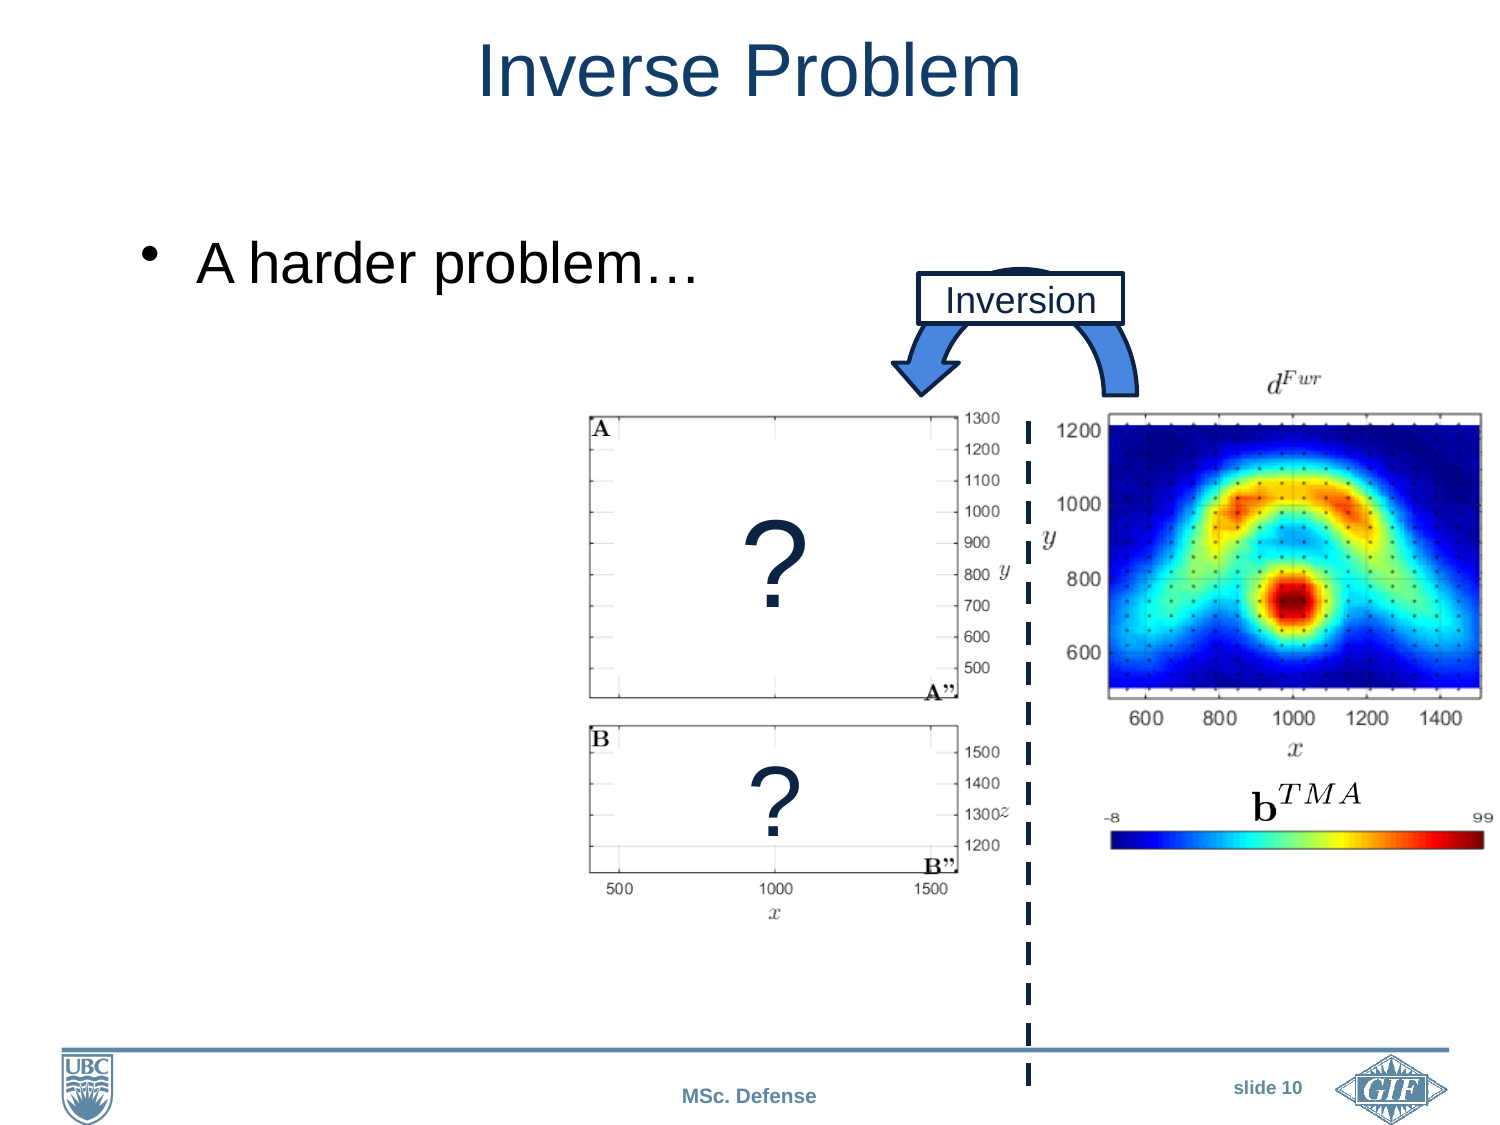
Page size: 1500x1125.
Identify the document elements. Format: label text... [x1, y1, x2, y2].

text_box [1026, 267, 1051, 271]
picture [573, 255, 1497, 929]
picture [1093, 782, 1500, 860]
text_box Inversion [1026, 271, 1125, 326]
list A harder problem… [125, 217, 1350, 893]
text_box [1073, 326, 1128, 341]
title Inverse Problem [150, 14, 1350, 125]
picture [1333, 1053, 1448, 1125]
picture [61, 1054, 118, 1125]
